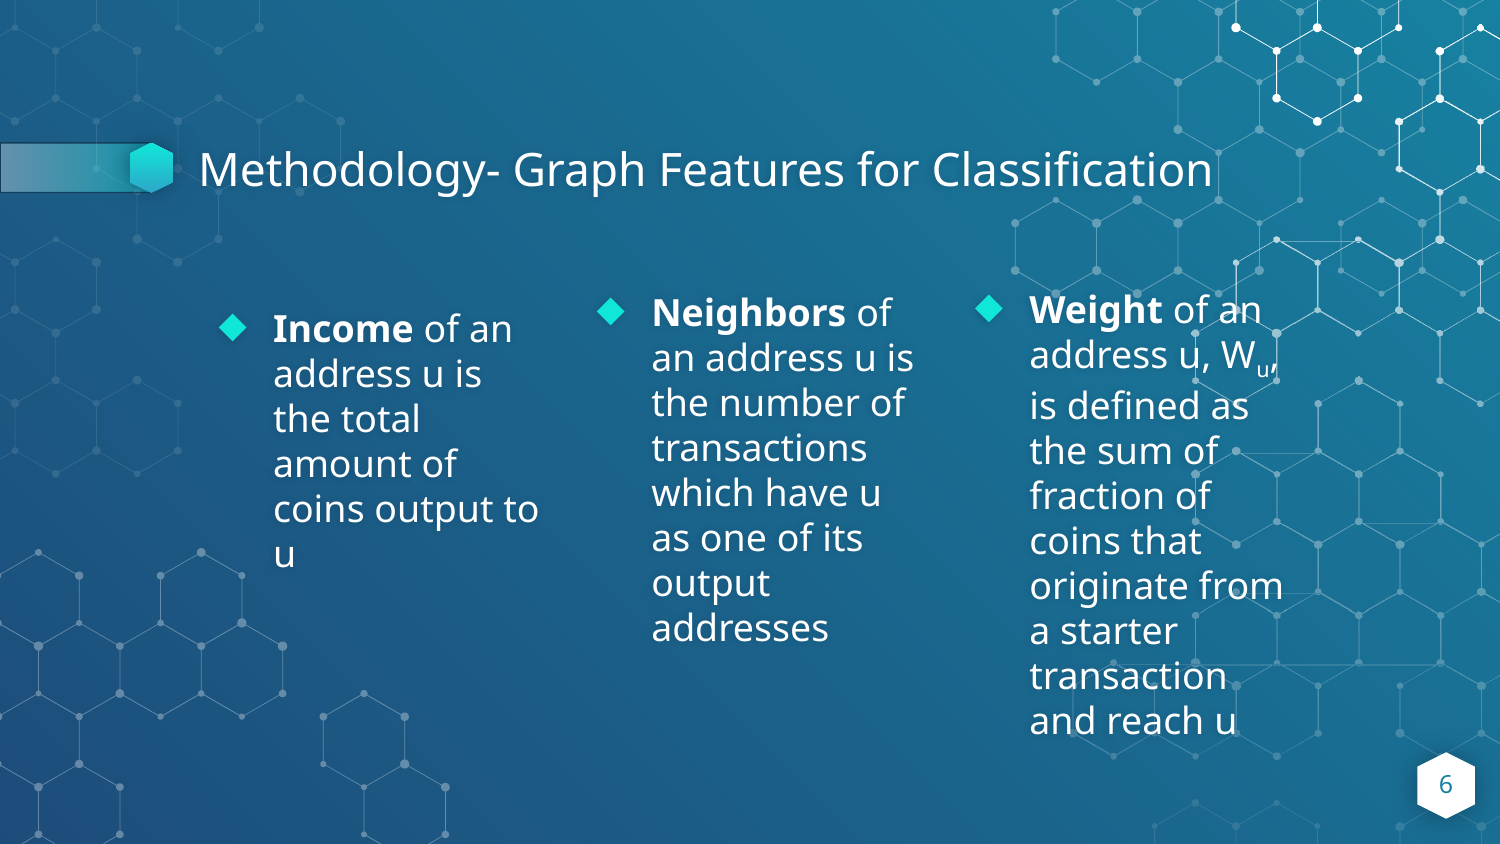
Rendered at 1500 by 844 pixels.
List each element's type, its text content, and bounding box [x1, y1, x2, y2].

list Income of an address u is the total amount of coins output to u [198, 259, 541, 758]
slide_number 6 [1417, 752, 1475, 819]
title Methodology- Graph Features for Classification [198, 140, 1302, 198]
list Weight of an address u, Wu, is defined as the sum of fraction of coins that originate from a starter transaction and reach u [954, 285, 1297, 784]
list Neighbors of an address u is the number of transactions which have u as one of its output addresses [576, 288, 919, 787]
